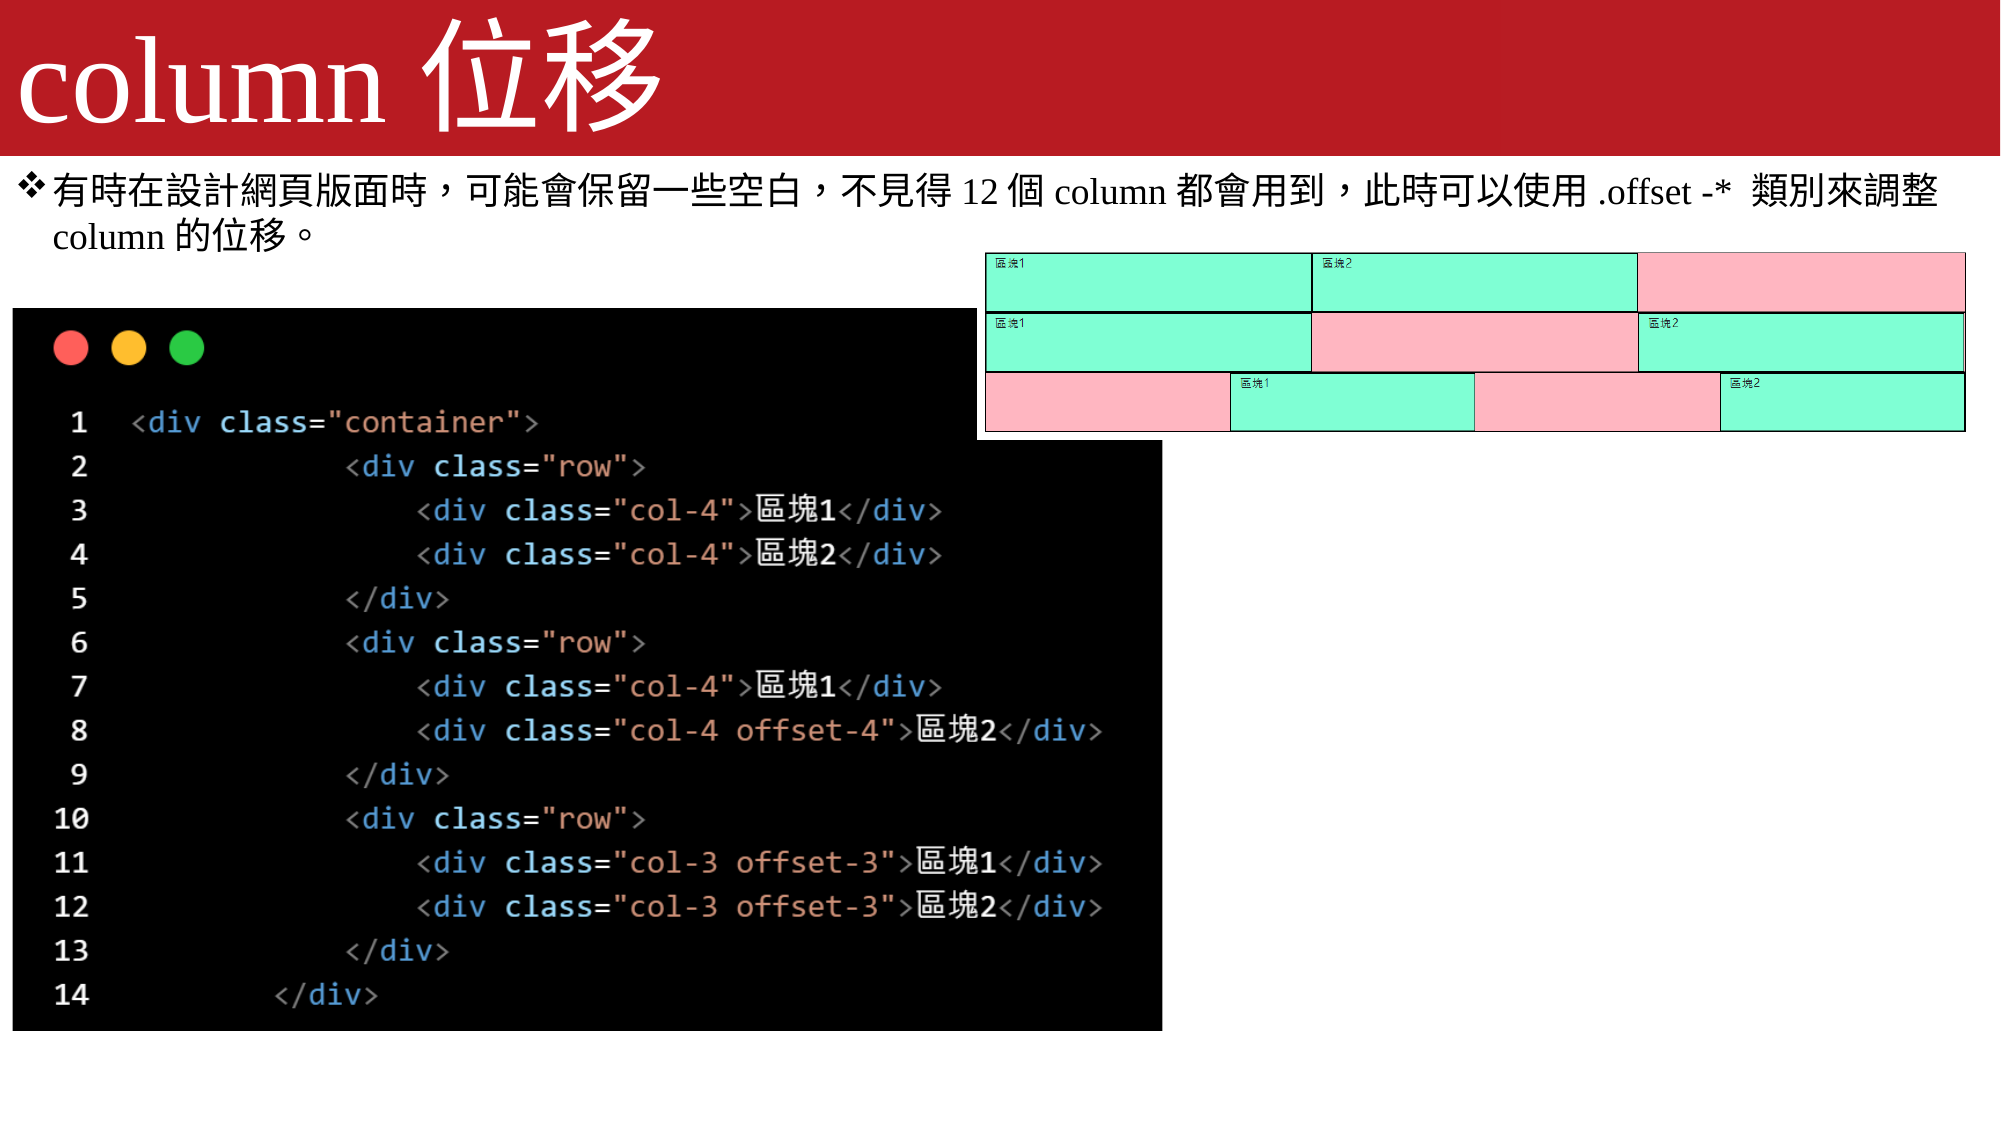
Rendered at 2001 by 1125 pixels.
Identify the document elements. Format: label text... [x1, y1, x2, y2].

list 有時在設計網頁版面時，可能會保留一些空白，不見得12個column都會用到，此時可以使用.offset -* 類別來調整column的位移。 [0, 159, 1988, 987]
title column位移 [1, 0, 1727, 156]
picture [12, 248, 1968, 1031]
